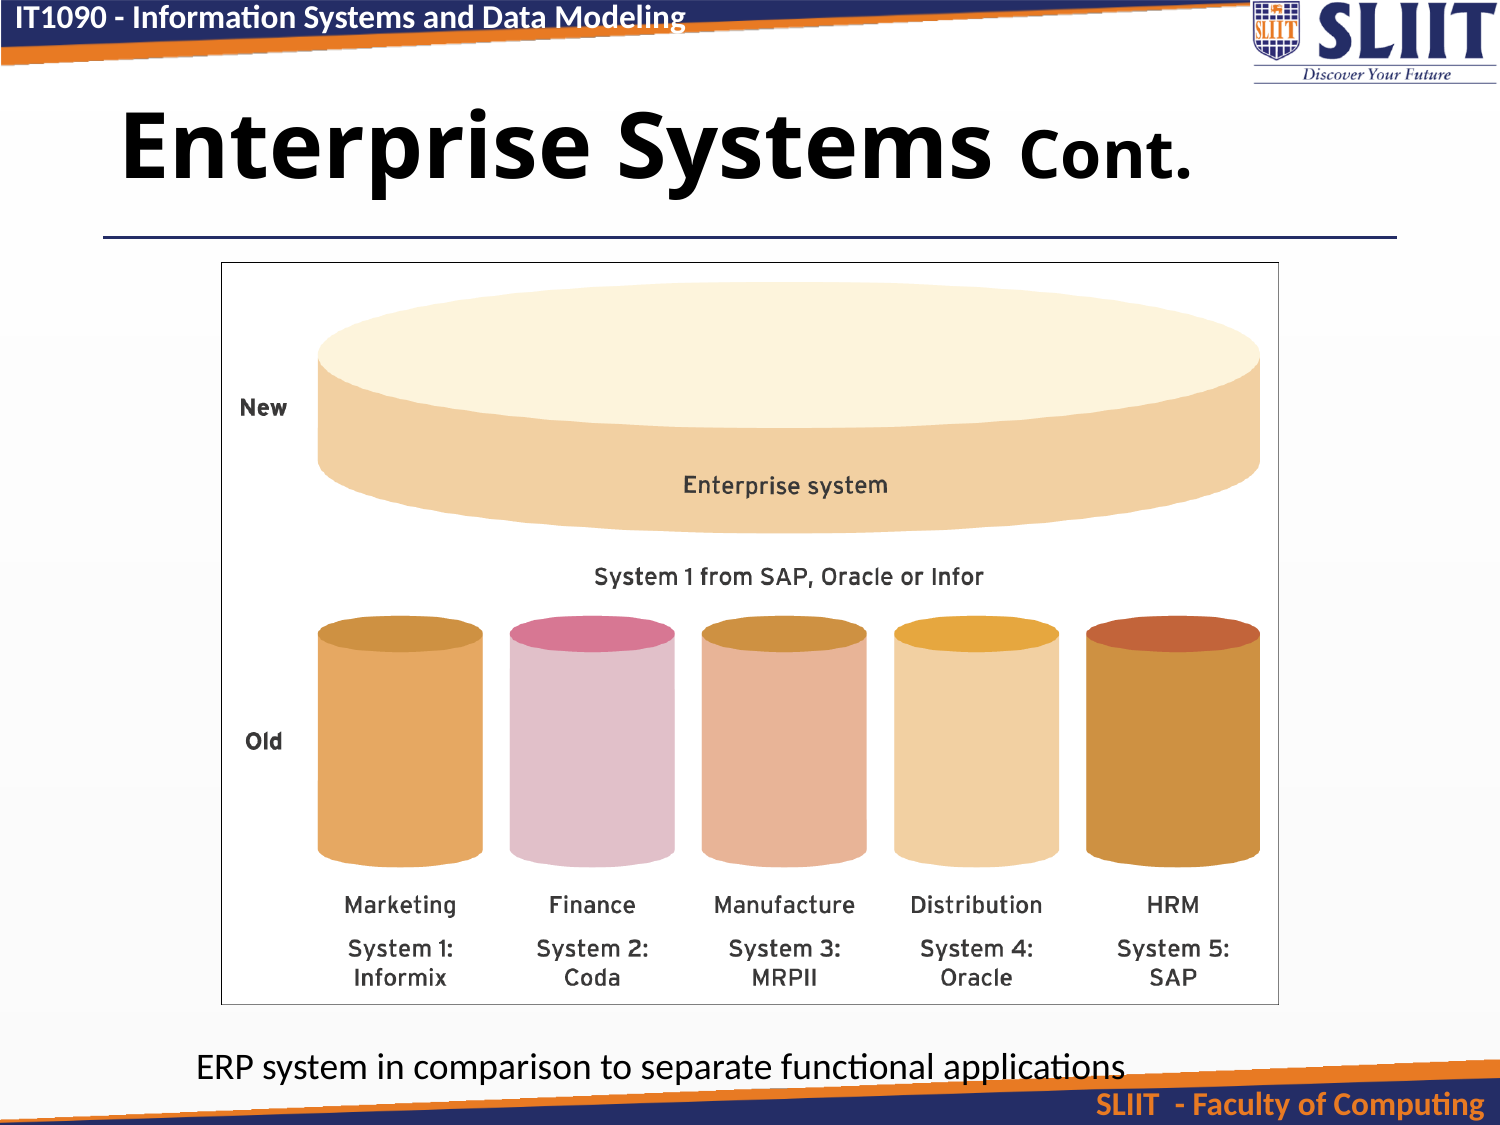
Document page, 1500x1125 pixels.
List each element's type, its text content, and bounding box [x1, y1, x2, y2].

text_box ERP system in comparison to separate functional applications [181, 1034, 1319, 1095]
title Enterprise Systems Cont. [103, 59, 1397, 238]
picture [2, 2, 1249, 75]
picture [0, 1050, 1500, 1125]
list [221, 262, 1279, 1005]
picture [1250, 0, 1500, 84]
